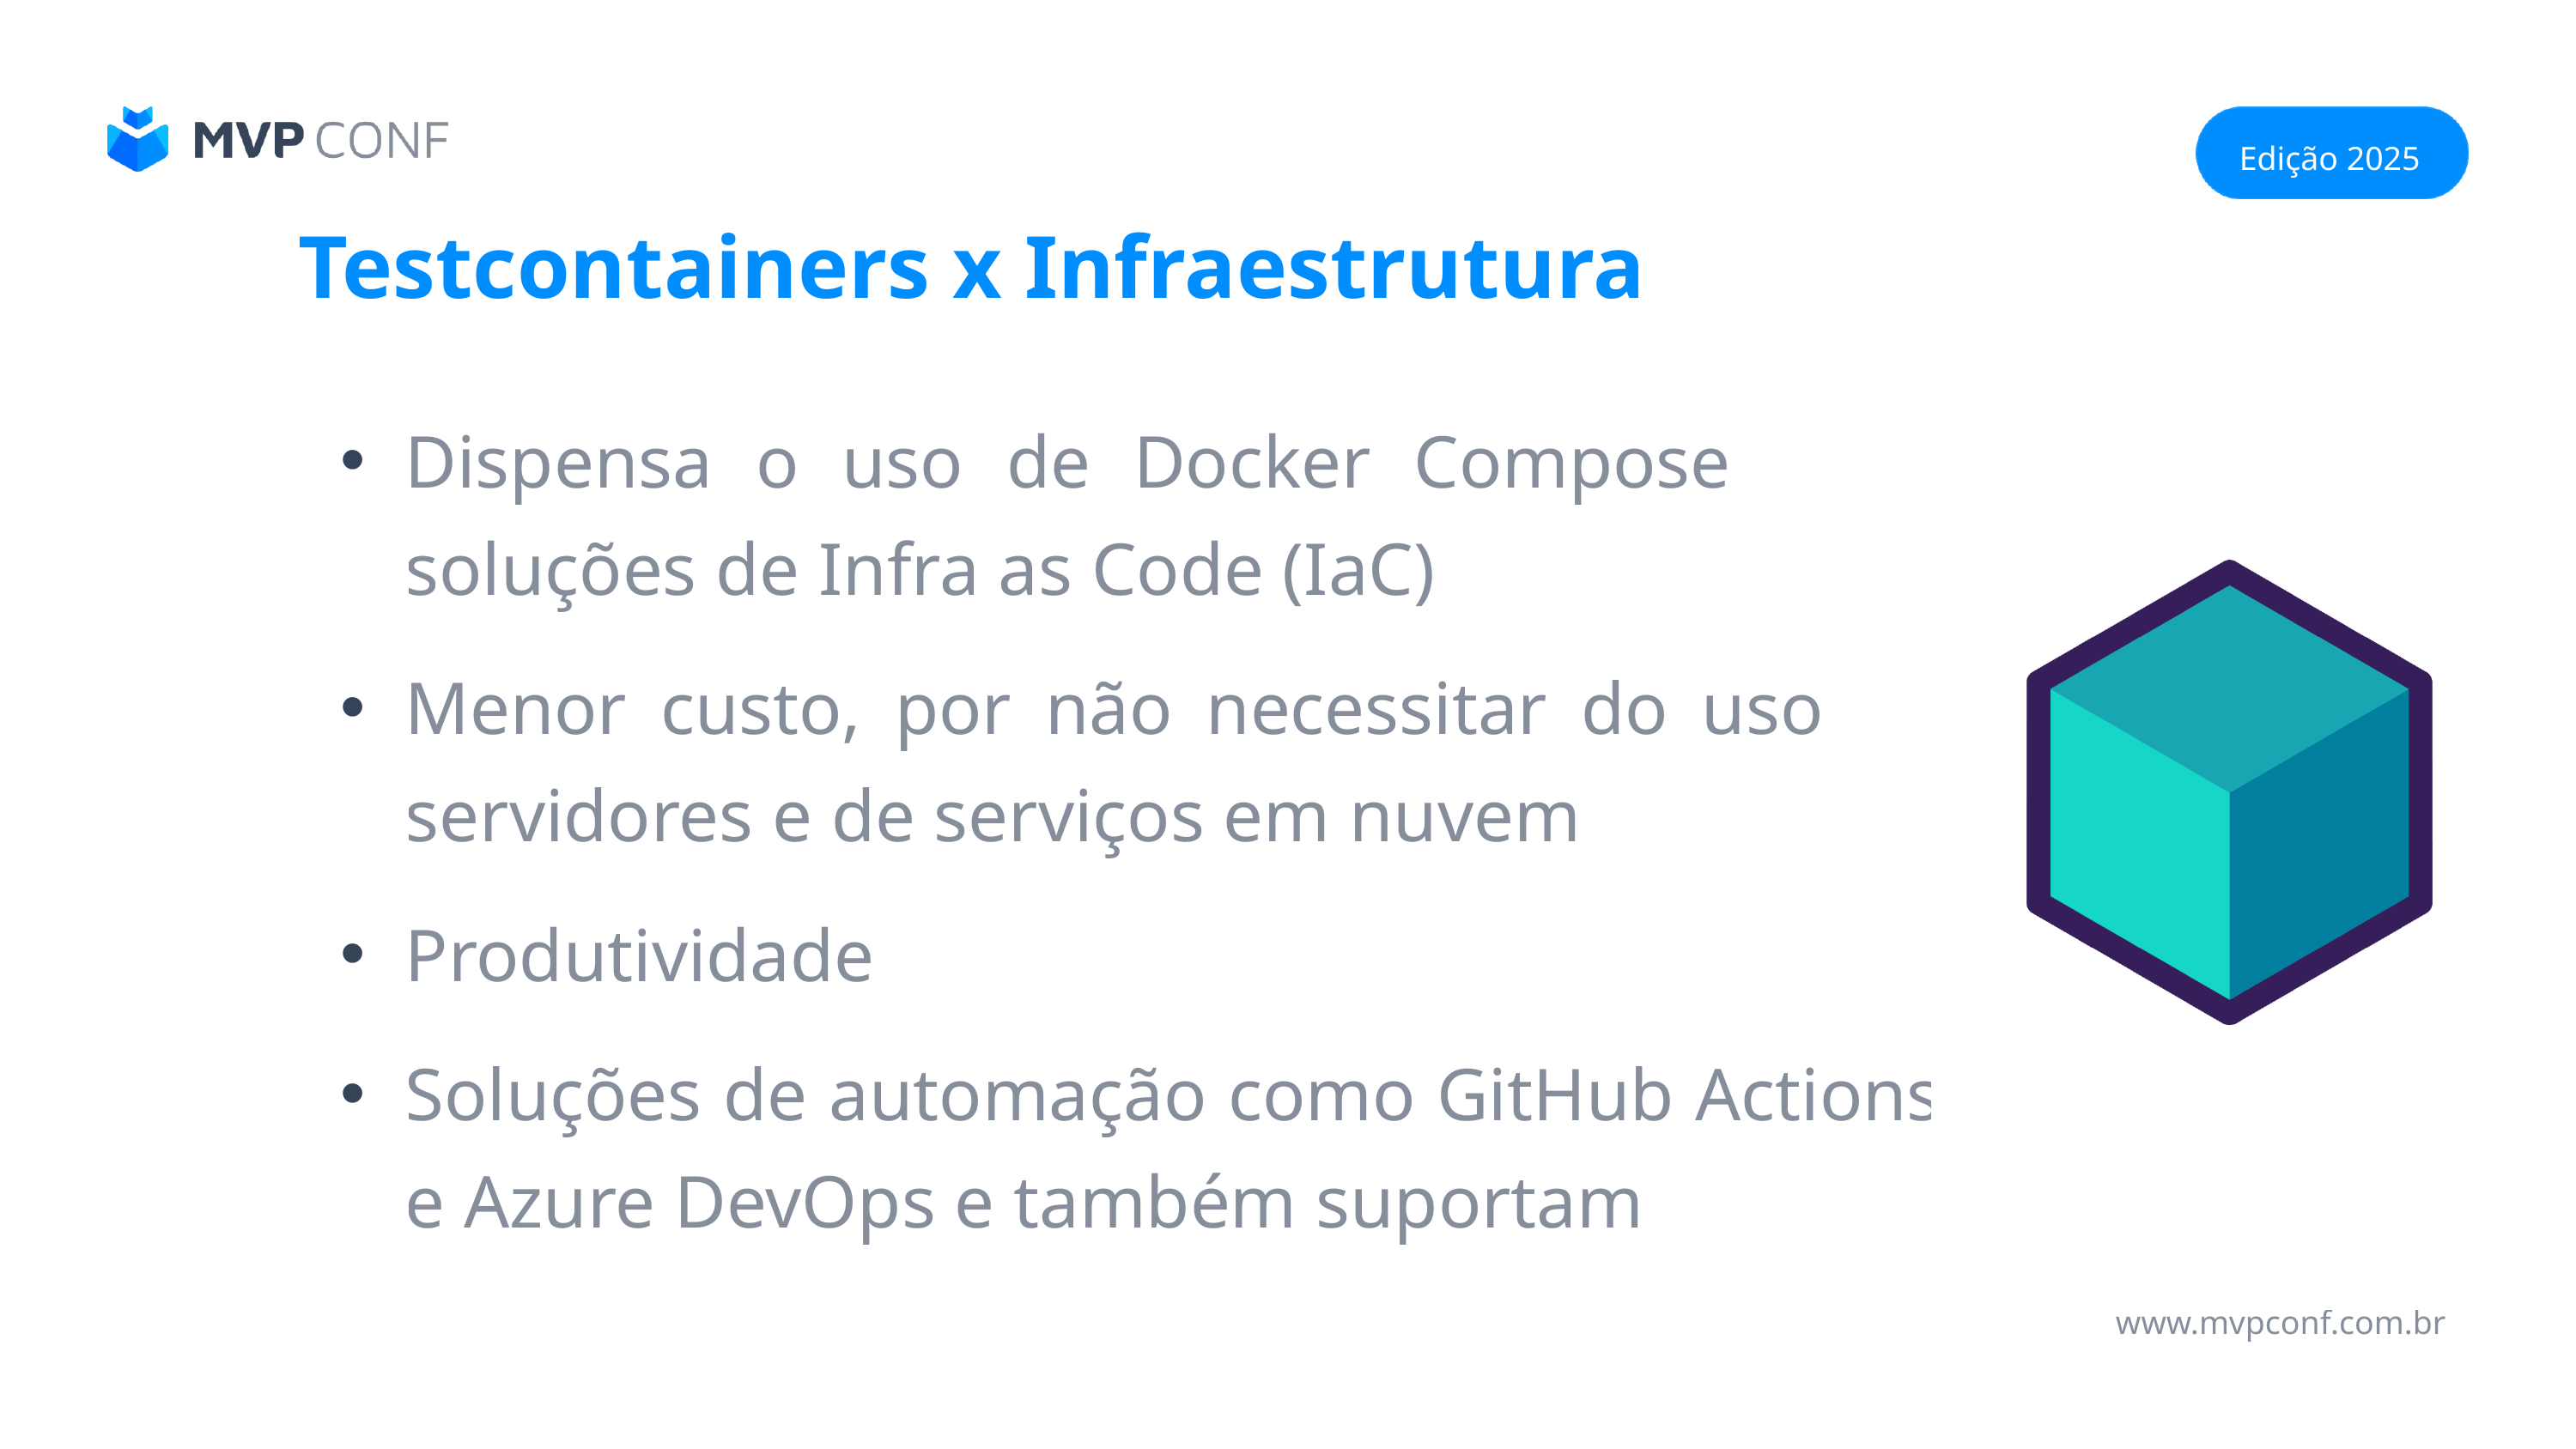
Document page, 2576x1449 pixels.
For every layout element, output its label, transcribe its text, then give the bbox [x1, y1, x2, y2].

picture [106, 106, 448, 172]
text_box Testcontainers x Infraestrutura [298, 220, 2239, 446]
text_box Dispensa o uso de Docker Compose e de soluções de Infra as Code (IaC) Menor custo, por não necessitar do uso de servidores e de serviços em nuvem Produtividade Soluções de automação como GitHub Actions e Azure DevOps e também suportam [340, 394, 1943, 1218]
text_box www.mvpconf.com.br [2115, 1293, 2473, 1342]
picture [2196, 106, 2469, 199]
picture [2026, 560, 2473, 1025]
